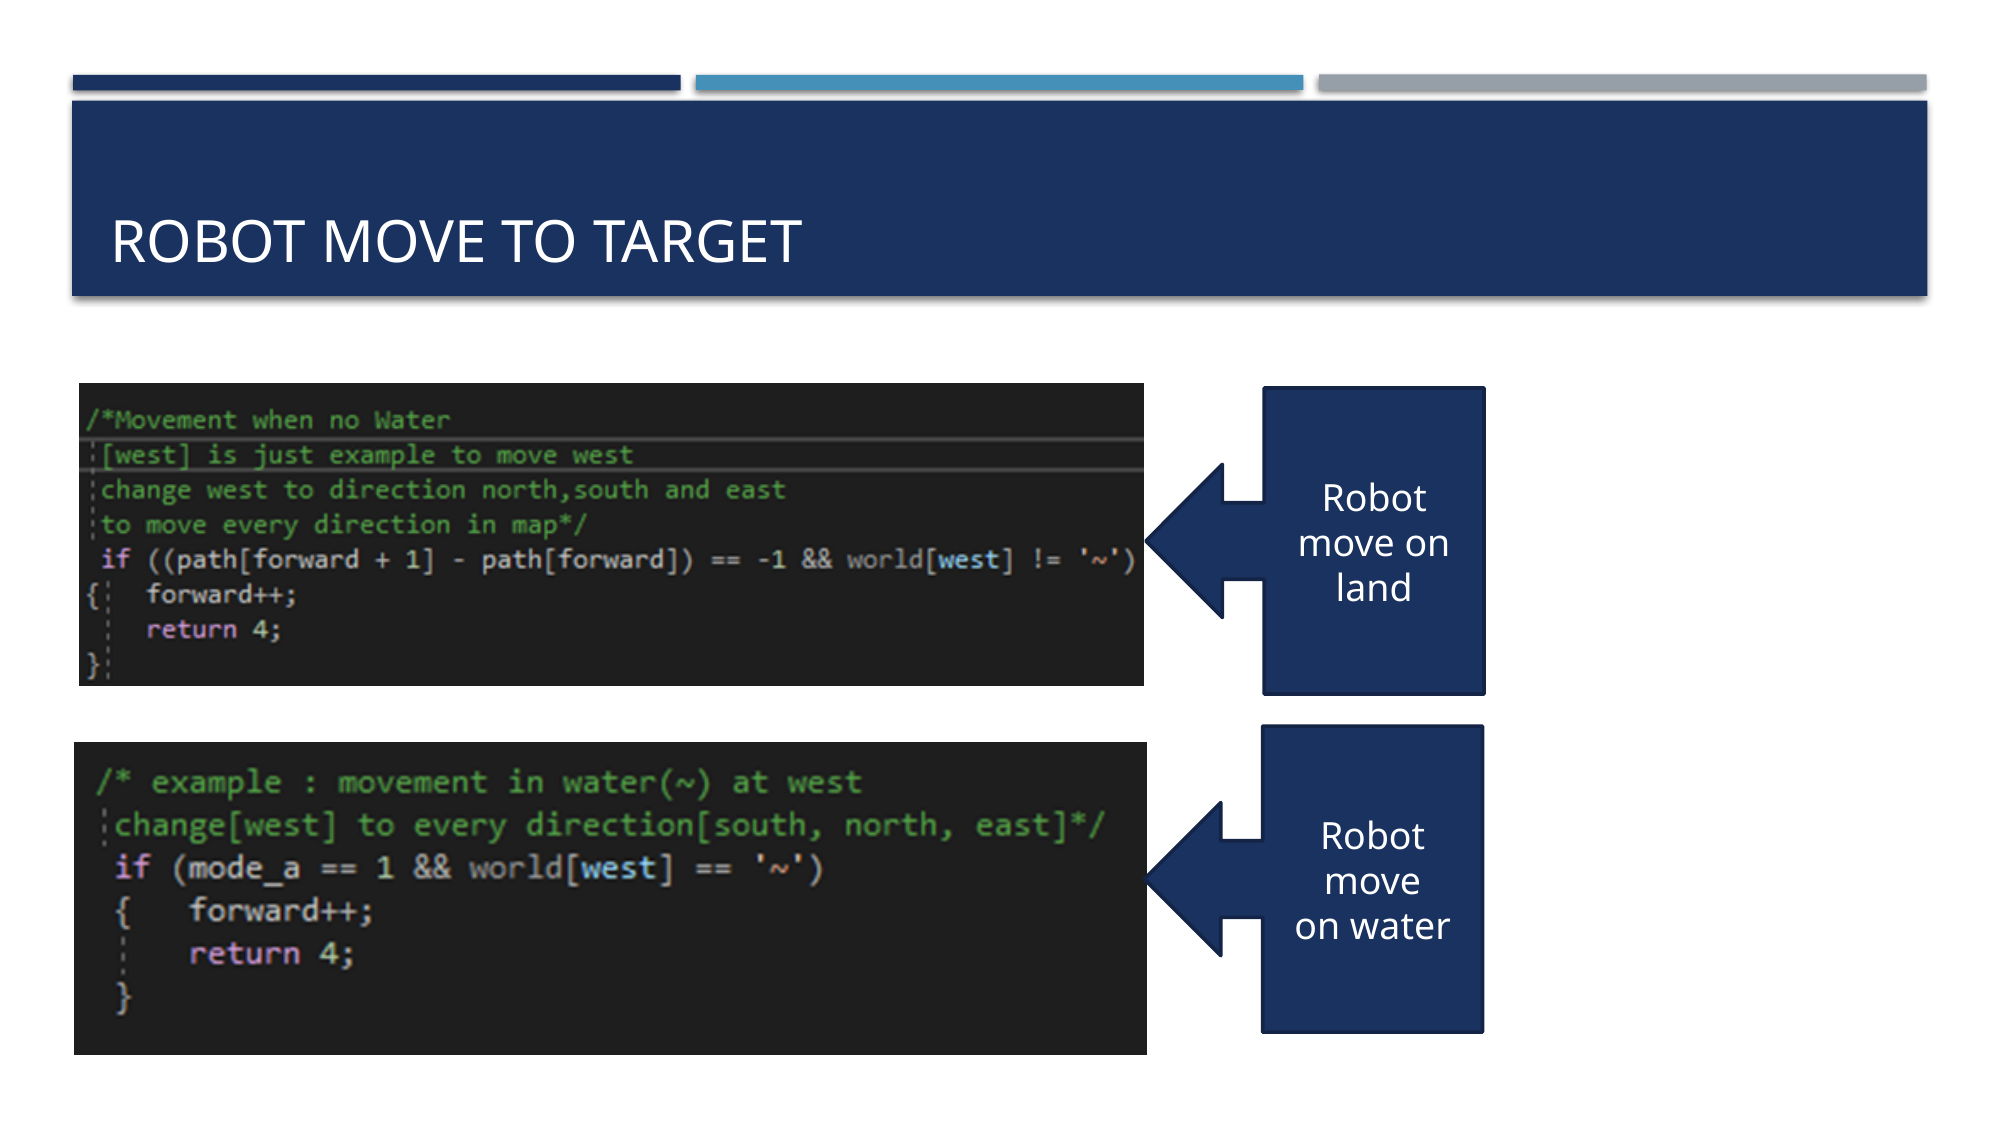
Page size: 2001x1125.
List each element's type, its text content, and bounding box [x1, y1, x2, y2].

text_box Robot move on land [1149, 386, 1486, 696]
title Robot move to target [95, 115, 1905, 282]
text_box Robot move on water [1153, 724, 1485, 1034]
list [78, 382, 1145, 686]
picture [74, 741, 1147, 1055]
